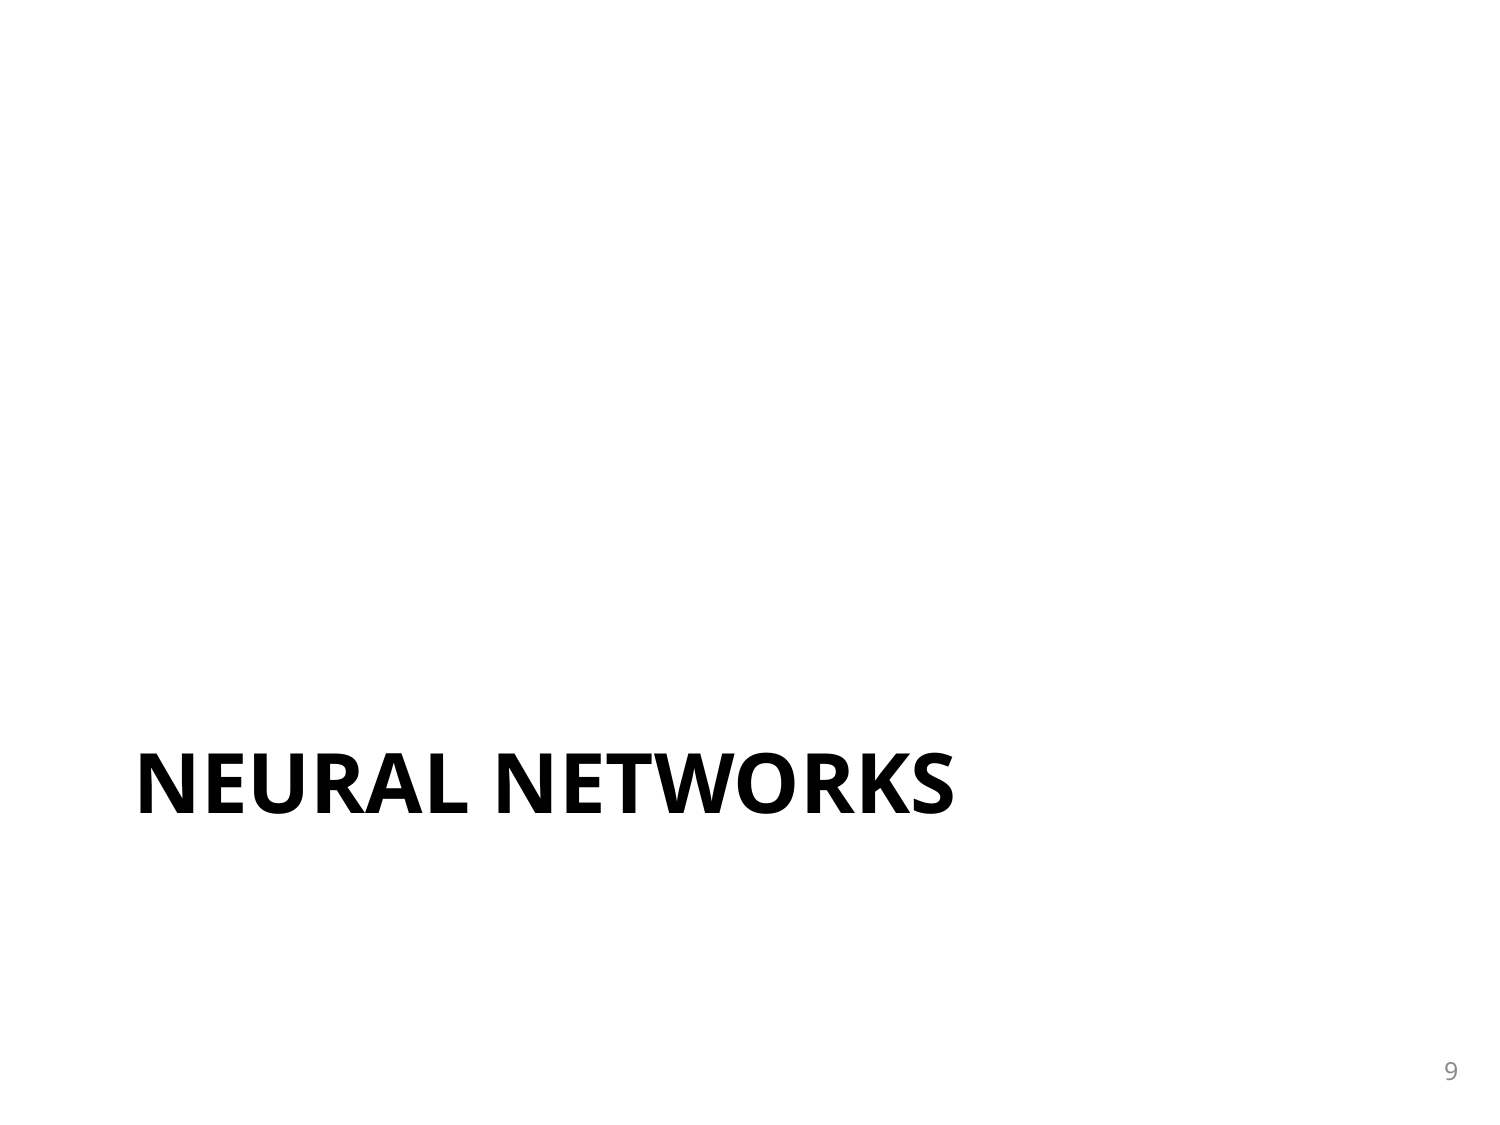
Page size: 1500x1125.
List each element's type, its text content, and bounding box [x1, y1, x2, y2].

slide_number 9 [1330, 1042, 1474, 1103]
title Neural Networks [118, 722, 1394, 947]
